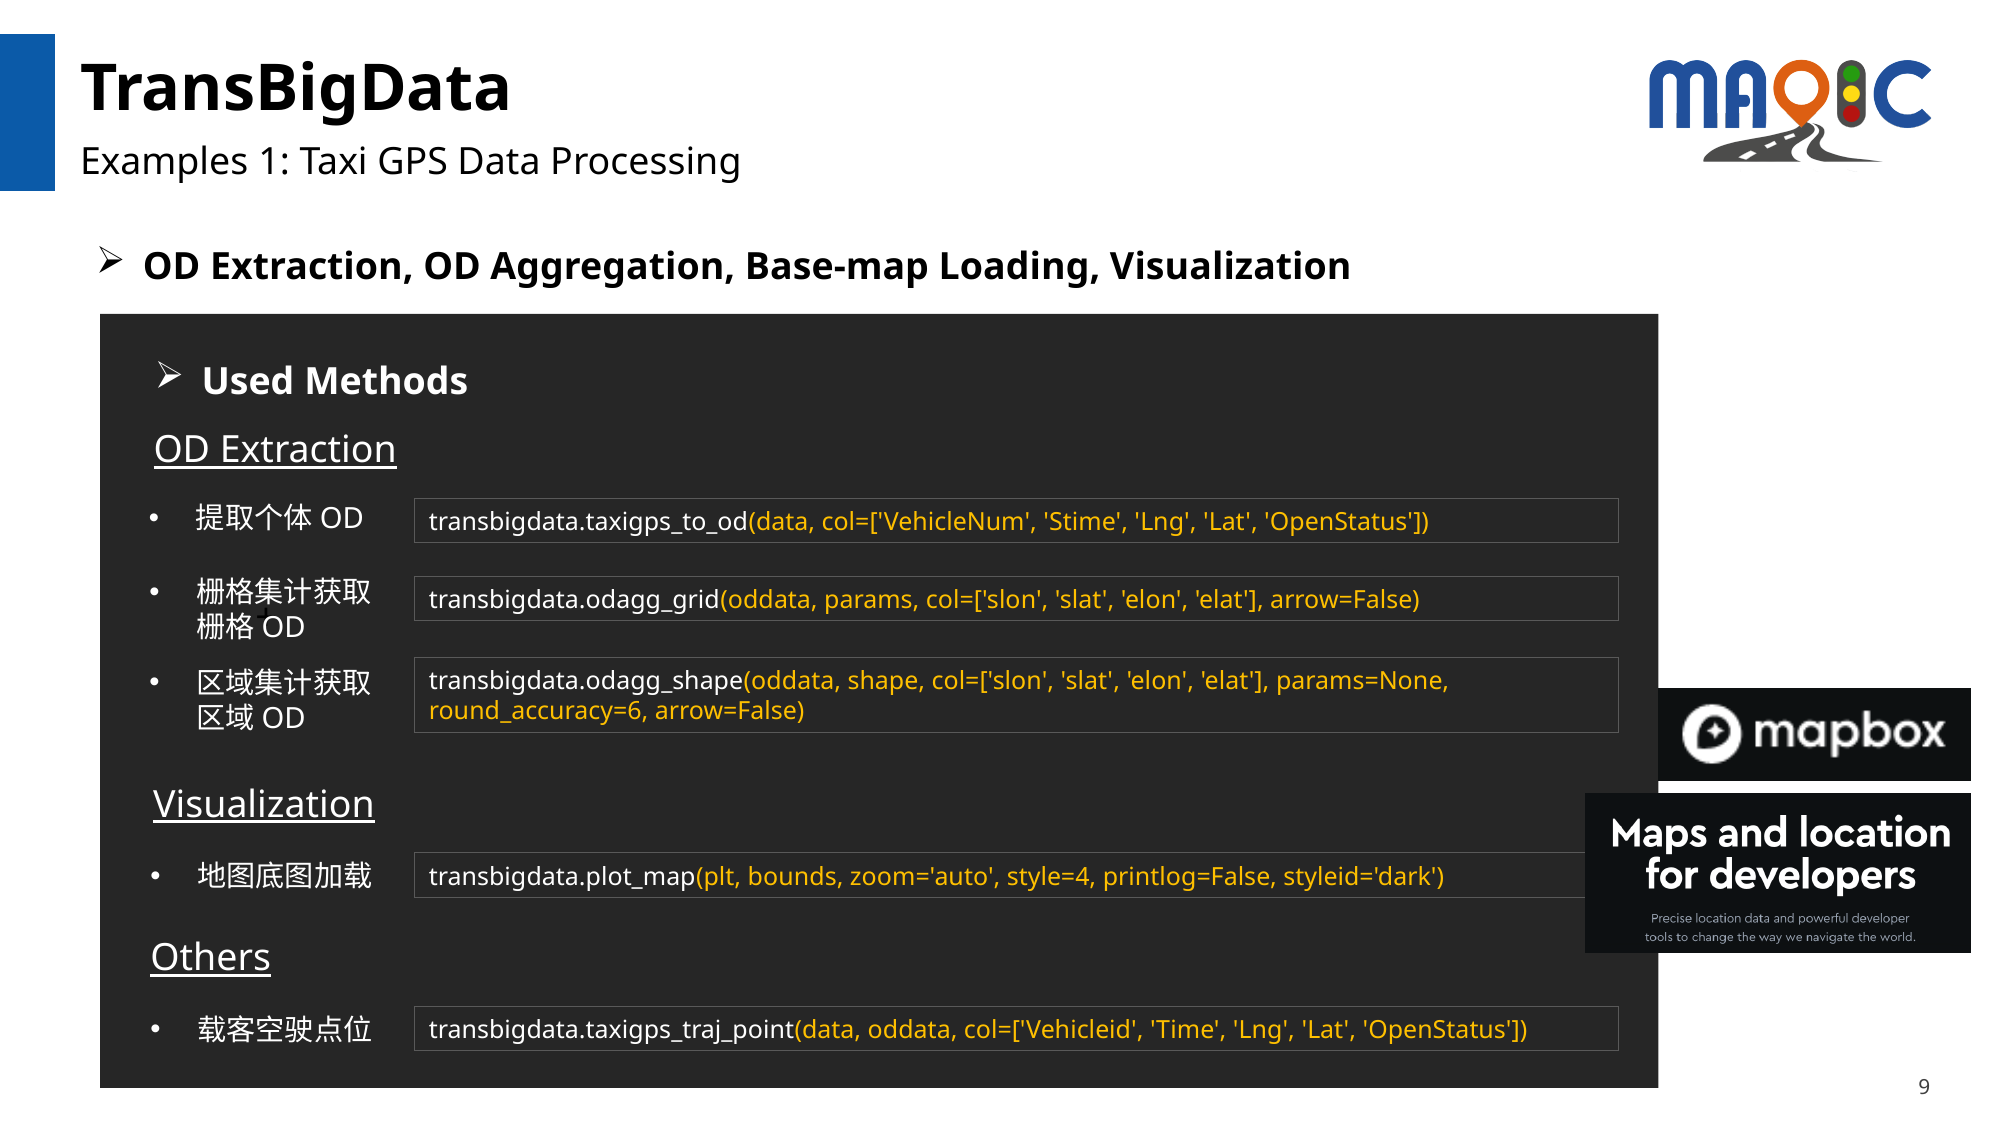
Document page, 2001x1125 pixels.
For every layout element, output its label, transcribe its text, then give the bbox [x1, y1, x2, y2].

title TransBigData [64, 34, 1413, 134]
slide_number 9 [1874, 1066, 1946, 1111]
picture [1645, 53, 1935, 172]
picture [1585, 793, 1971, 953]
picture [1658, 688, 1971, 781]
list Examples 1: Taxi GPS Data Processing [64, 134, 1413, 191]
text_box OD Extraction, OD Aggregation, Base-map Loading, Visualization [81, 234, 1369, 295]
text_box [100, 313, 1659, 1089]
